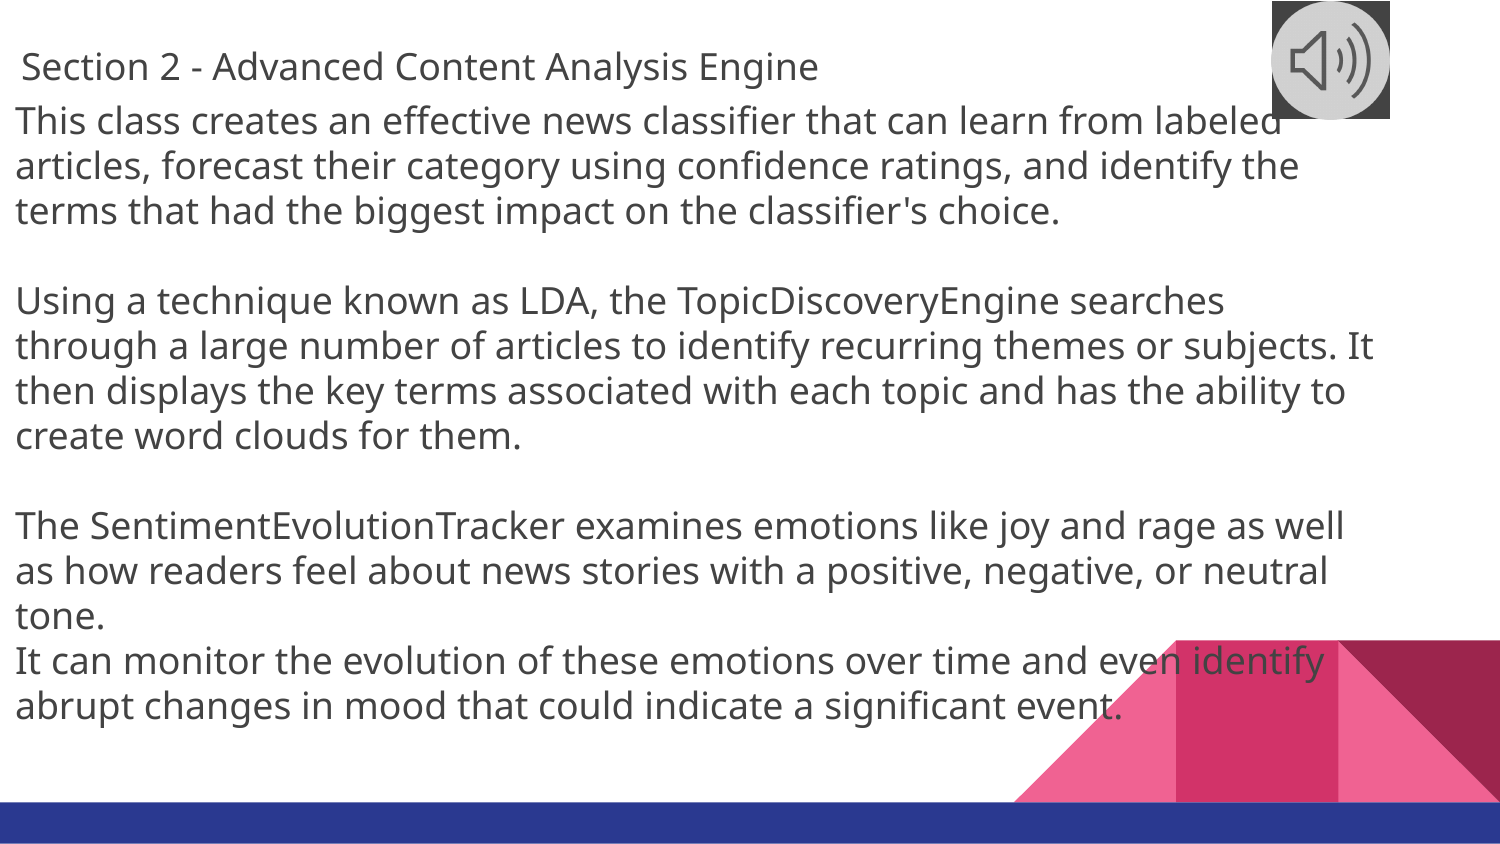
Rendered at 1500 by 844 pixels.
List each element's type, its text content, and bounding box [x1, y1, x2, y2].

picture [1270, 0, 1391, 121]
text_box This class creates an effective news classifier that can learn from labeled articles, forecast their category using confidence ratings, and identify the terms that had the biggest impact on the classifier's choice.​ Using a technique known as LDA, the TopicDiscoveryEngine searches through a large number of articles to identify recurring themes or subjects. It then displays the key terms associated with each topic and has the ability to create word clouds for them. The SentimentEvolutionTracker examines emotions like joy and rage as well as how readers feel about news stories with a positive, negative, or neutral tone. It can monitor the evolution of these emotions over time and even identify abrupt changes in mood that could indicate a significant event. [0, 82, 1391, 743]
list Section 2 - Advanced Content Analysis Engine [6, 18, 1404, 798]
